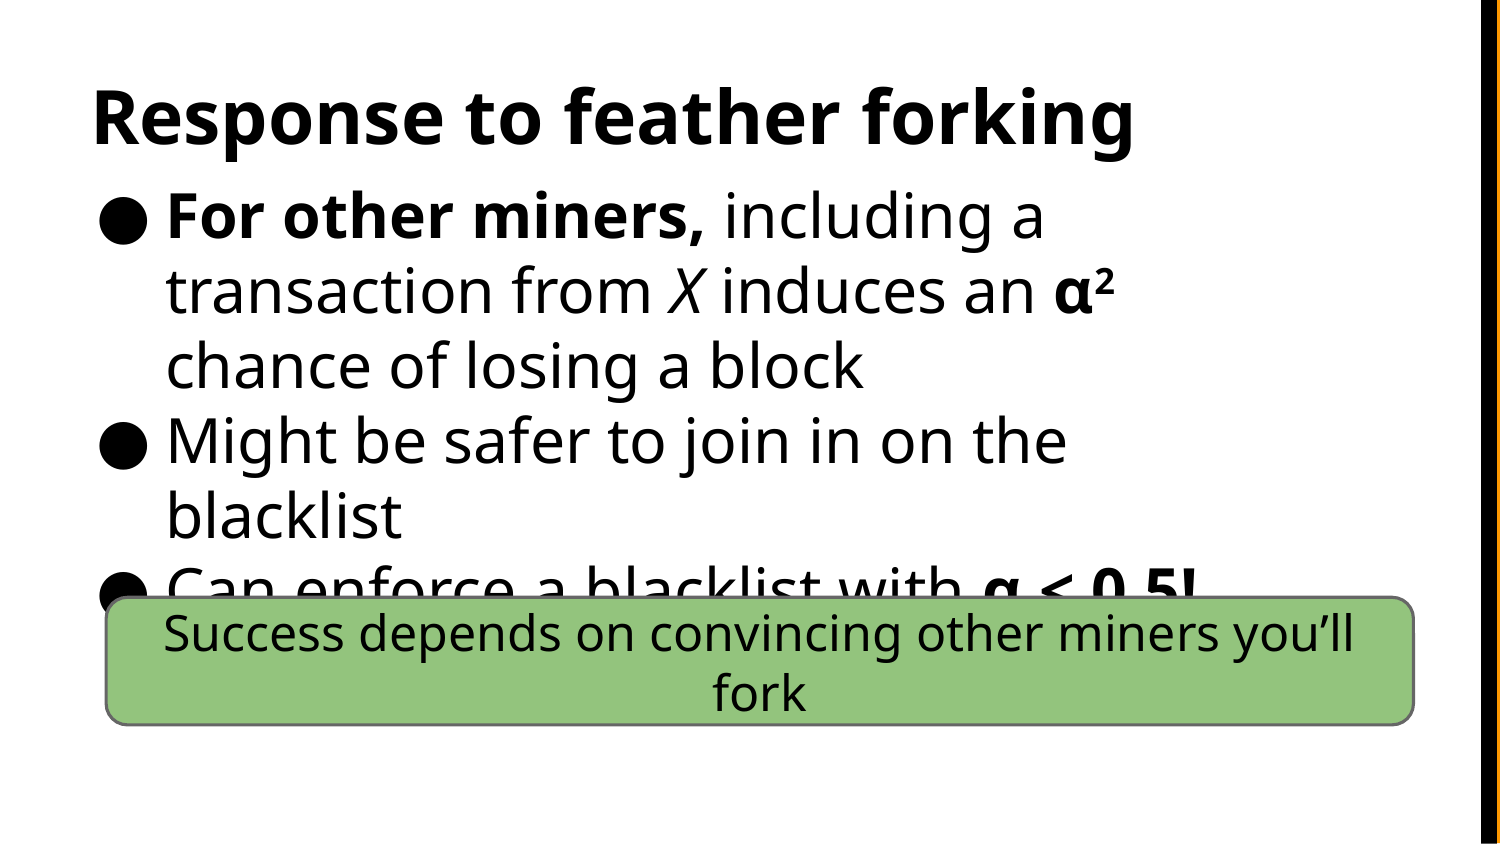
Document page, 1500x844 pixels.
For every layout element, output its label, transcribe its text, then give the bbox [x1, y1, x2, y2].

text_box Success depends on convincing other miners you’ll fork [106, 597, 1414, 725]
title Response to feather forking [75, 33, 1425, 175]
list For other miners, including a transaction from X induces an α2 chance of losing a block Might be safer to join in on the blacklist Can enforce a blacklist with α < 0.5! [75, 161, 1335, 766]
